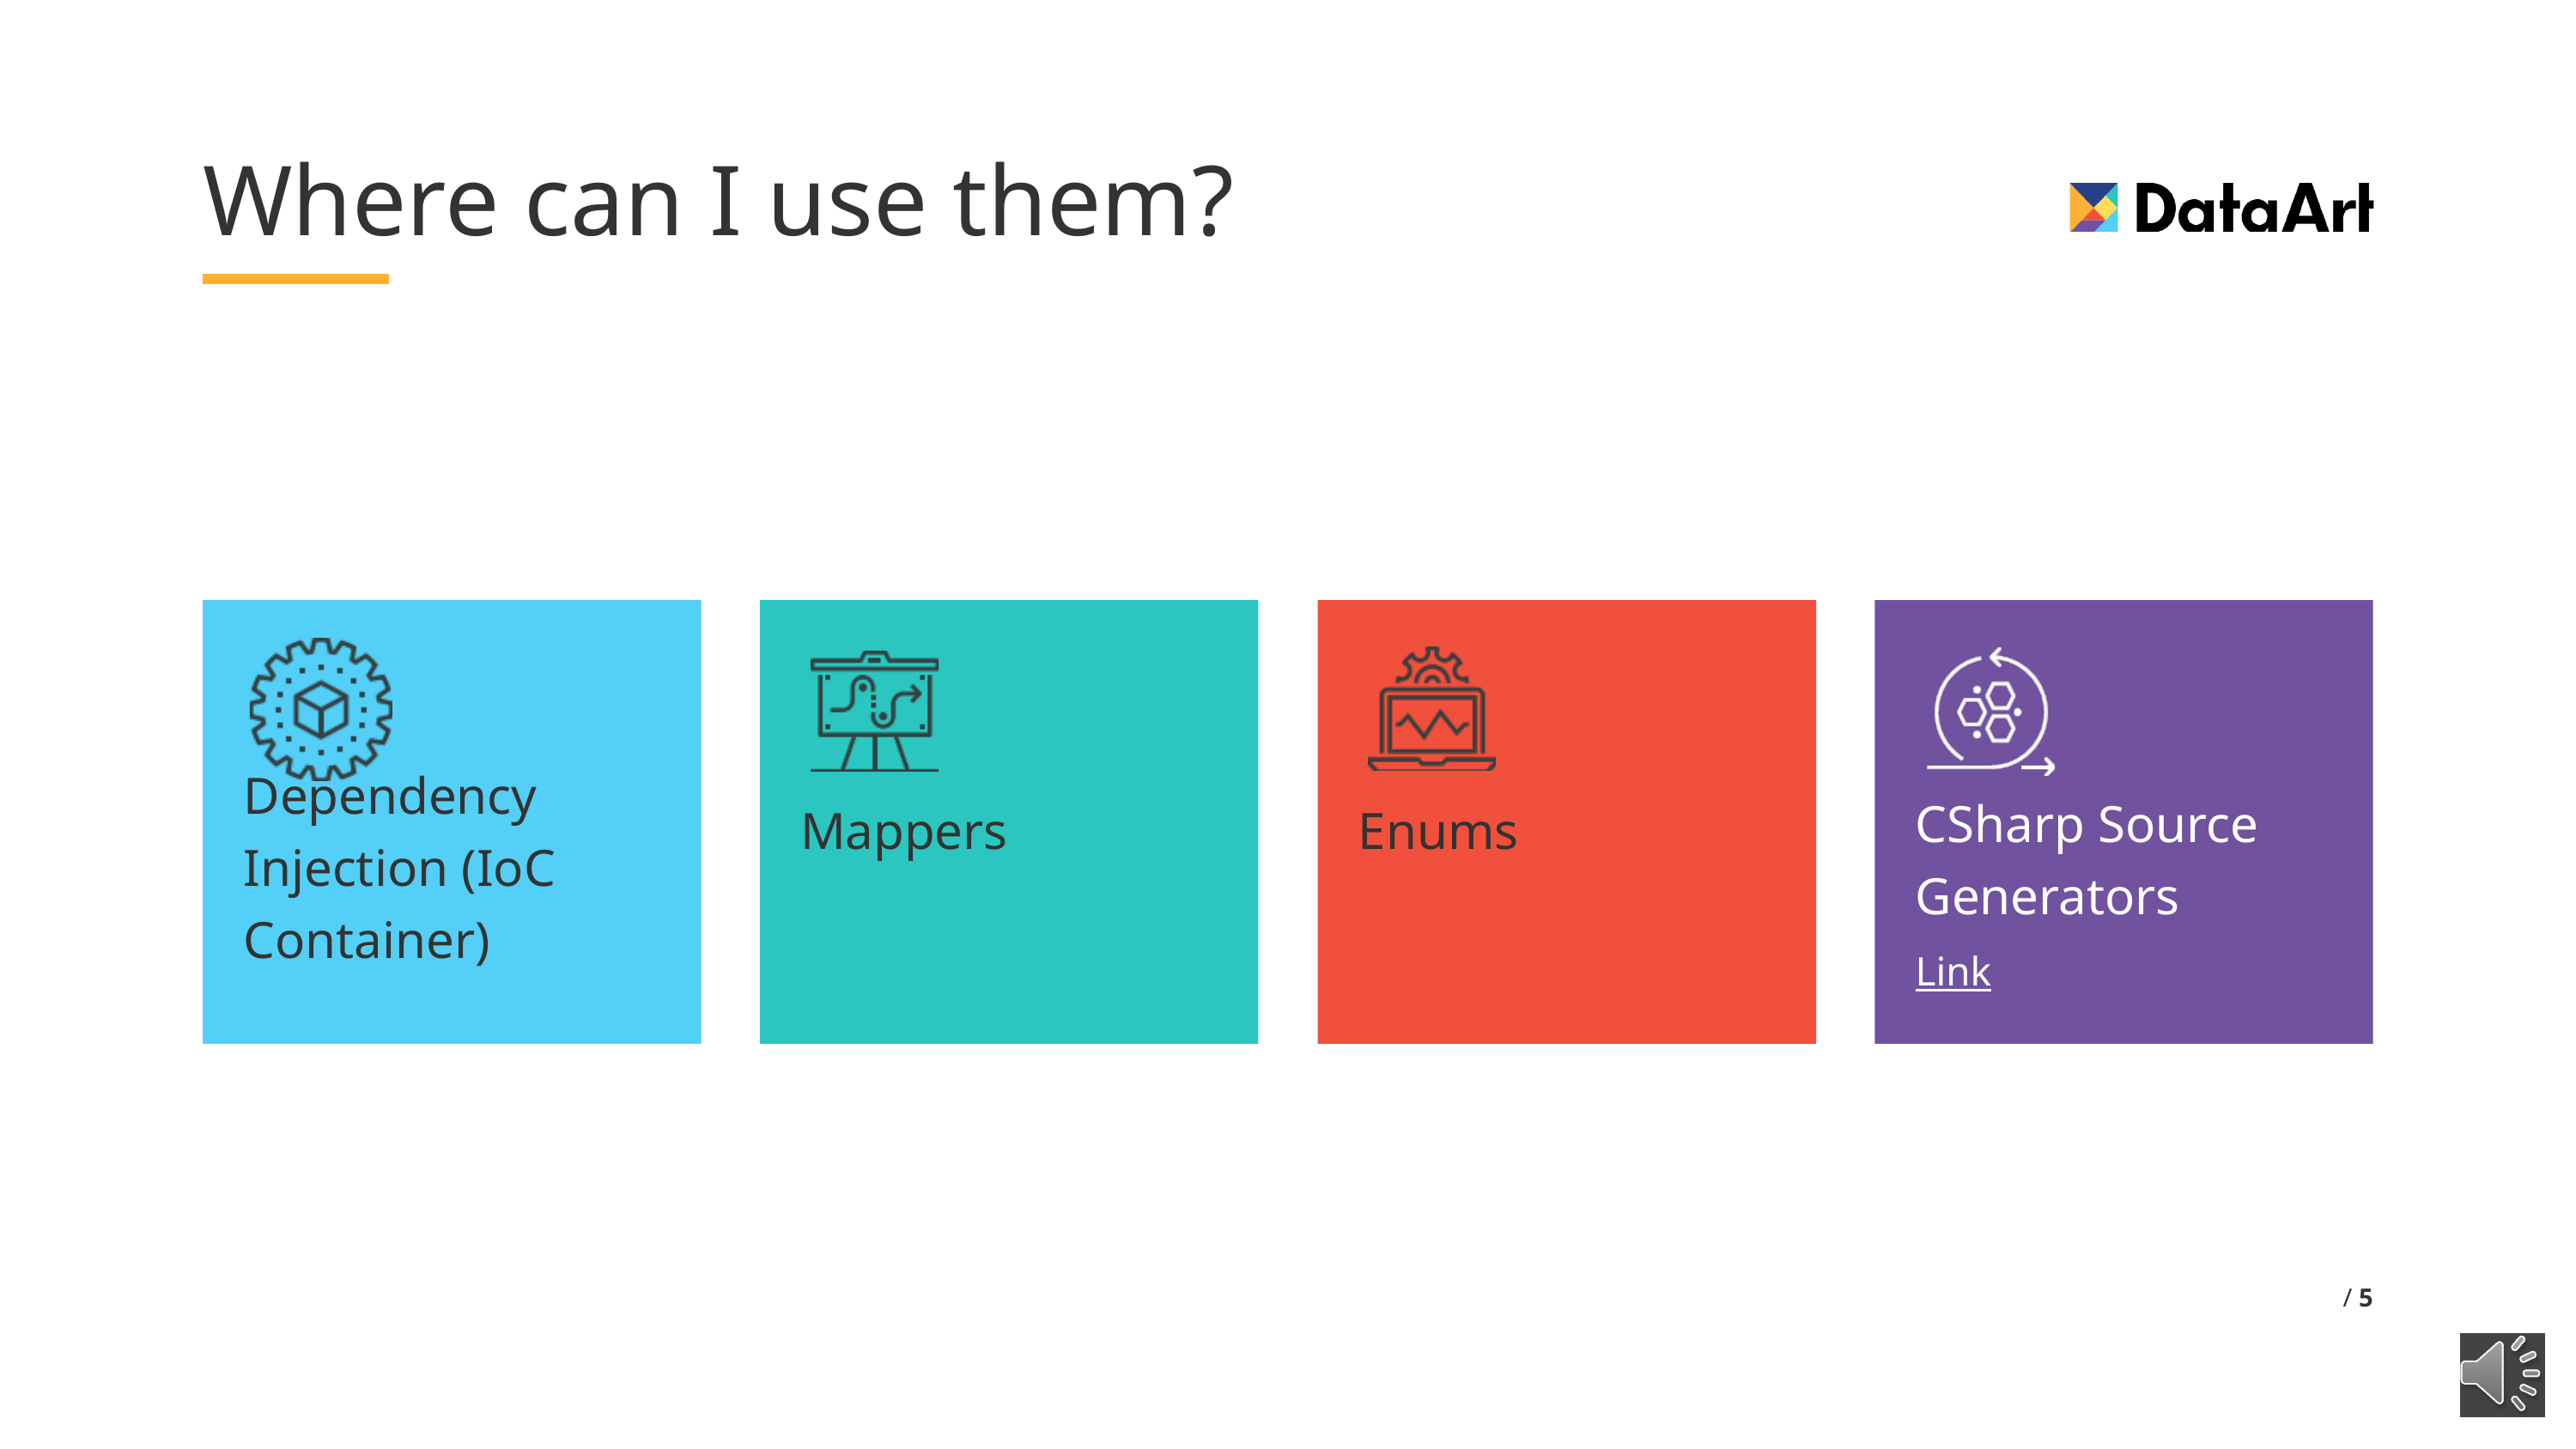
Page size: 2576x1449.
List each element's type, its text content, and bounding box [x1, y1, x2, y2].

title Where can I use them? [203, 152, 1882, 279]
picture [1368, 646, 1497, 771]
text_box CSharp Source Generators Link [1874, 599, 2374, 1045]
picture [249, 638, 393, 781]
text_box Enums [1317, 599, 1817, 1045]
text_box Dependency Injection (IoC Container) [202, 599, 702, 1045]
picture [2459, 1332, 2546, 1419]
picture [811, 651, 939, 772]
slide_number / 5 [2185, 1282, 2373, 1354]
text_box Mappers [759, 599, 1259, 1045]
picture [1927, 647, 2056, 776]
